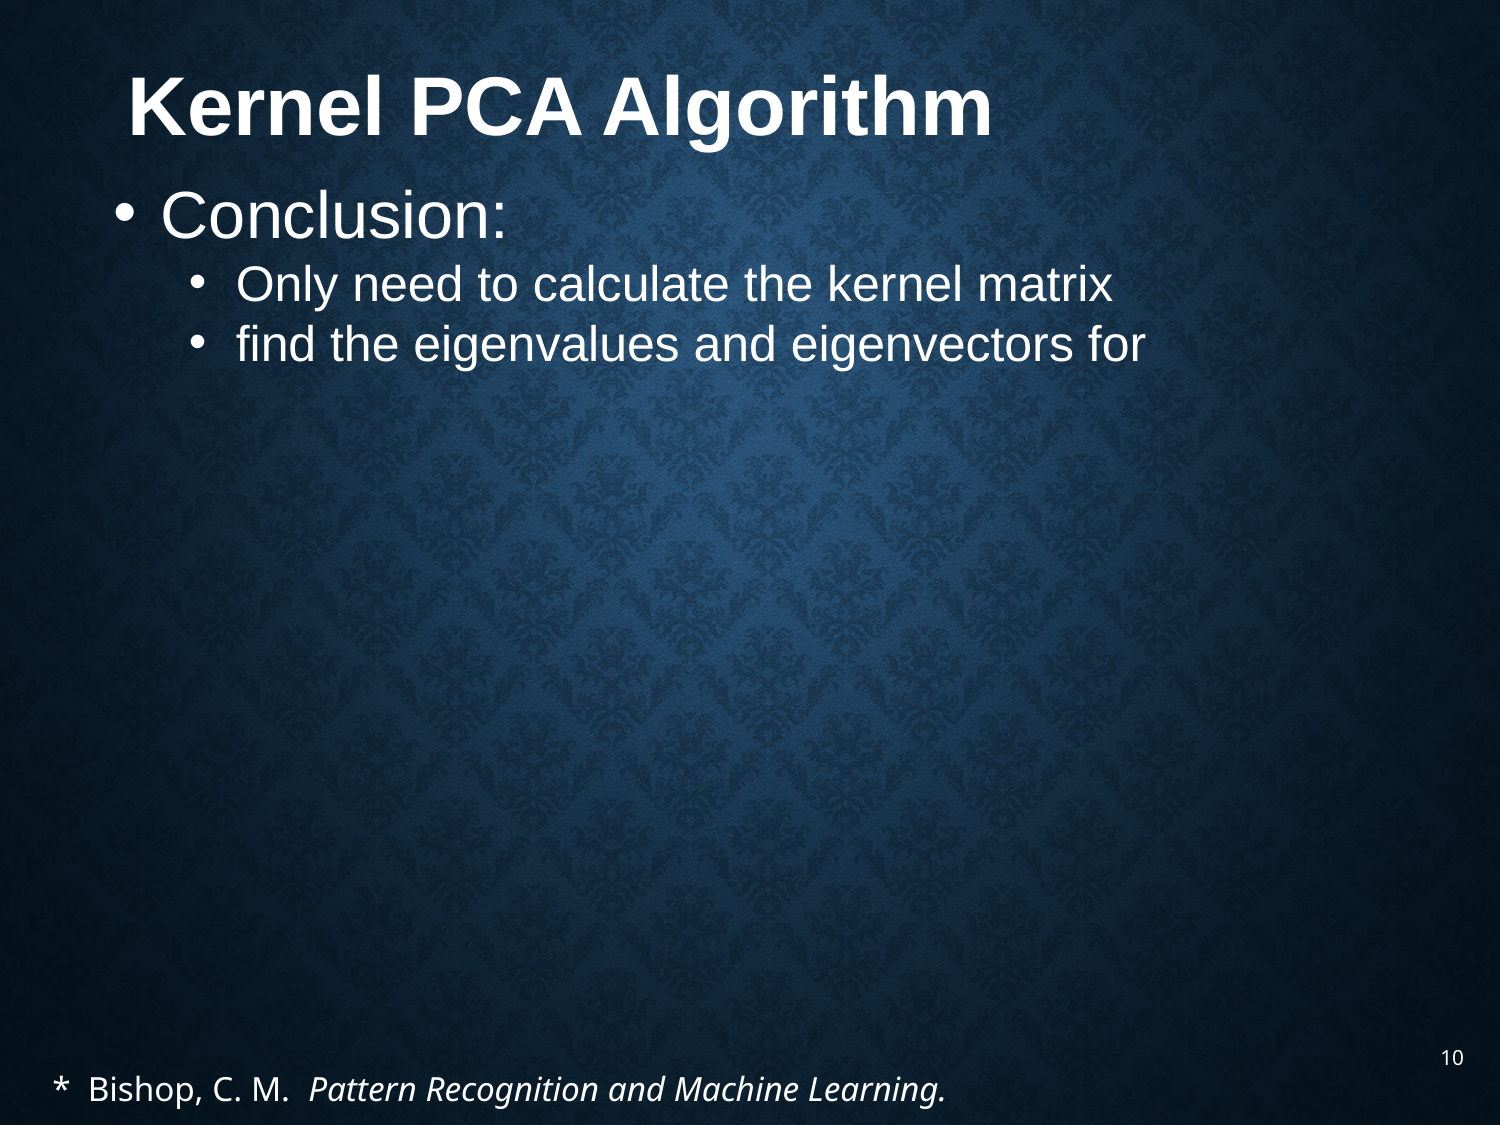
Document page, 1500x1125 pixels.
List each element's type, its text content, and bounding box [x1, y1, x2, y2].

text_box Kernel PCA Algorithm [112, 34, 1387, 183]
text_box * Bishop, C. M. Pattern Recognition and Machine Learning. [37, 1060, 1415, 1116]
slide_number 10 [1386, 1028, 1479, 1089]
